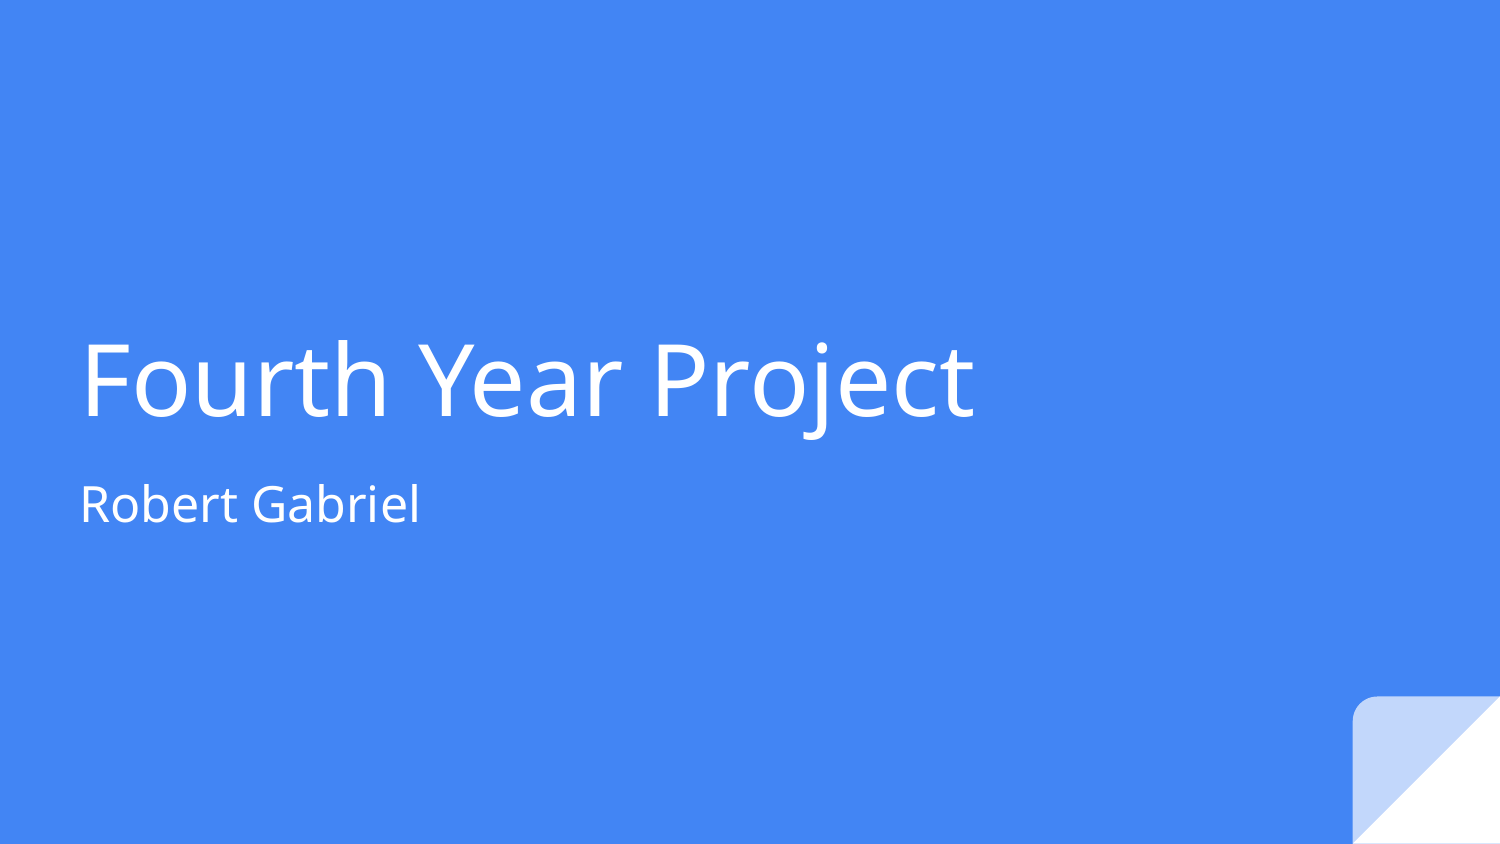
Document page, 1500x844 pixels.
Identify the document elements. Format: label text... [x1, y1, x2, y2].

text_box Robert Gabriel [64, 457, 1413, 529]
text_box Fourth Year Project [64, 298, 1413, 452]
